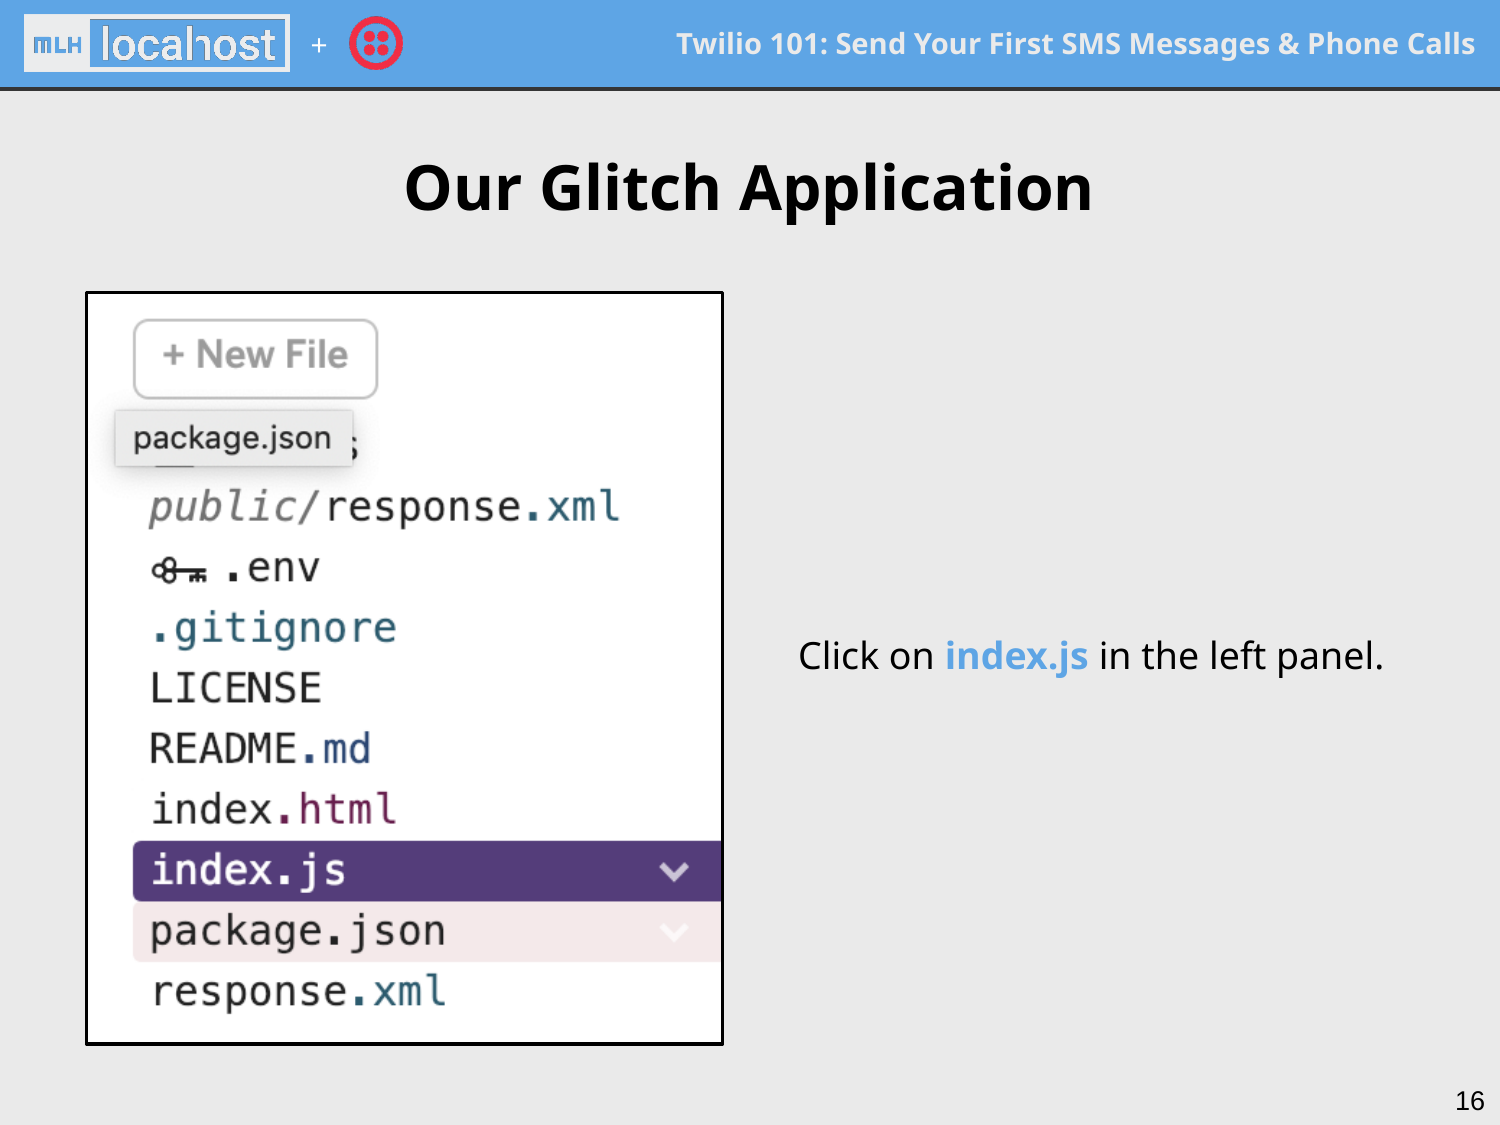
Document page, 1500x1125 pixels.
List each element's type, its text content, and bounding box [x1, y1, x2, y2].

picture [24, 14, 290, 72]
title Our Glitch Application [147, 121, 1352, 250]
picture [347, 14, 405, 72]
picture [87, 293, 722, 1043]
text_box Click on index.js in the left panel. [726, 617, 1487, 933]
